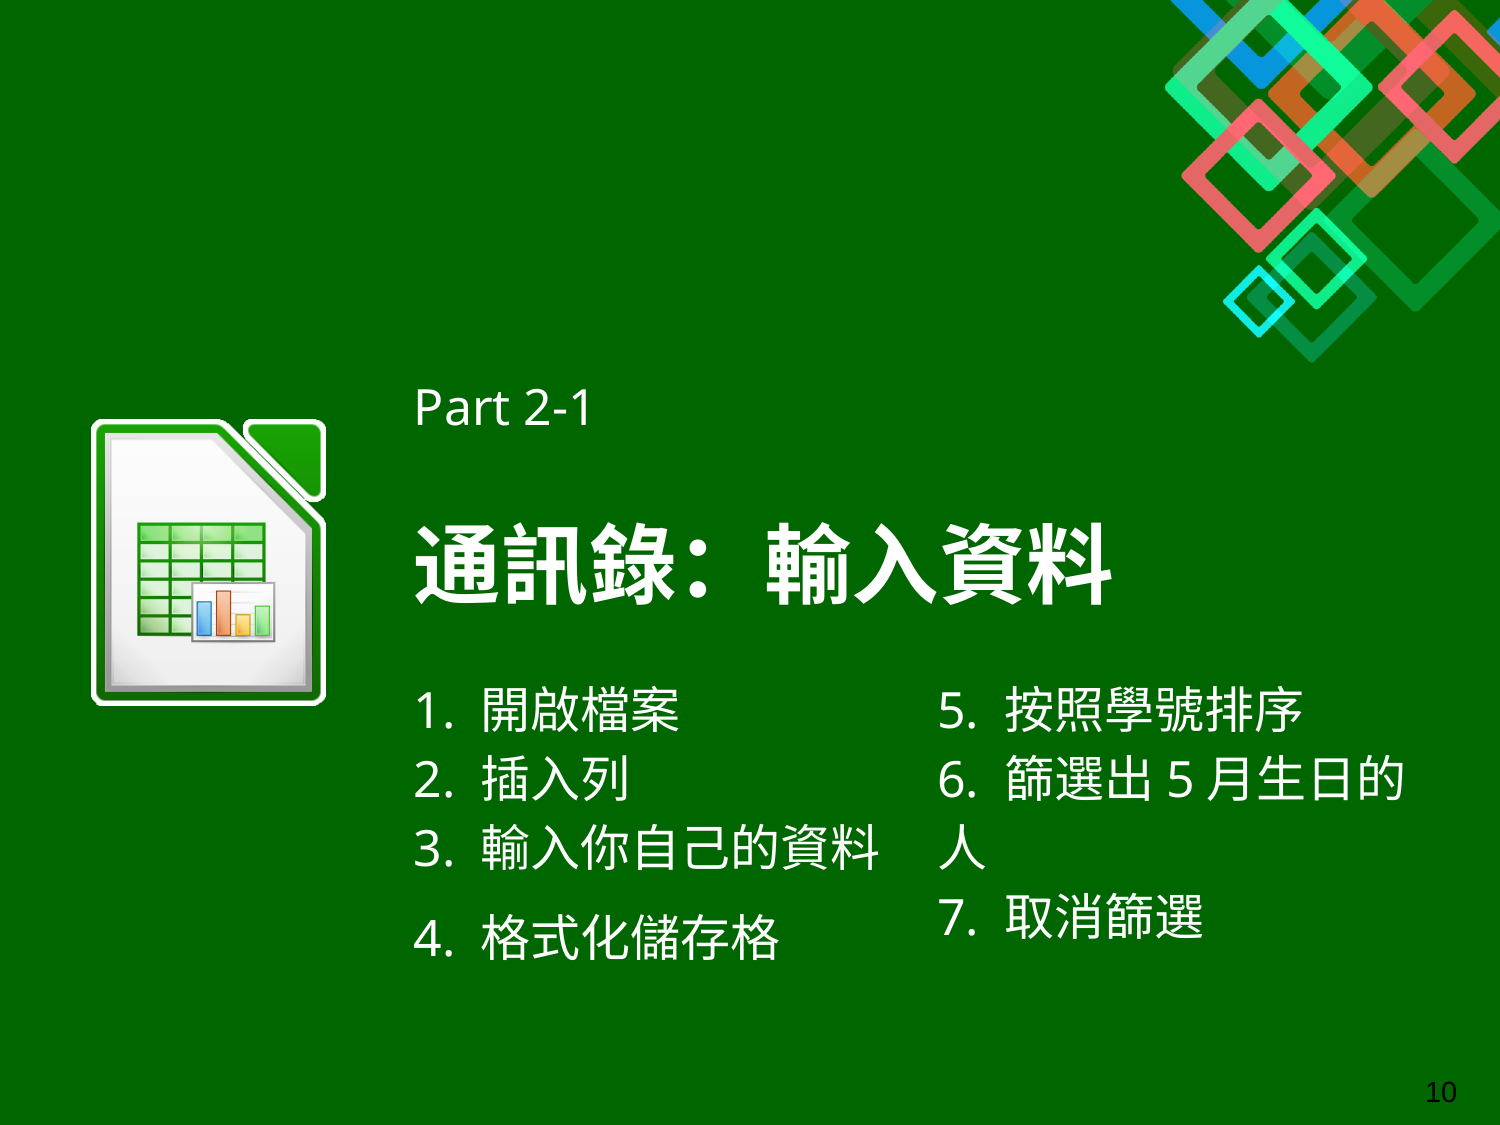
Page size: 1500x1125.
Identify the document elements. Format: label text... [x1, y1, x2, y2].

picture [91, 419, 326, 706]
subtitle 1. 開啟檔案 2. 插入列 3. 輸入你自己的資料 4. 格式化儲存格 [398, 654, 922, 888]
subtitle 5. 按照學號排序 6. 篩選出5月生日的人 7. 取消篩選 [922, 654, 1456, 888]
subtitle Part 2-1 [398, 216, 1447, 450]
title 通訊錄：輸入資料 [398, 470, 1447, 654]
picture [898, 0, 1500, 602]
slide_number ‹#› [1410, 1056, 1500, 1125]
